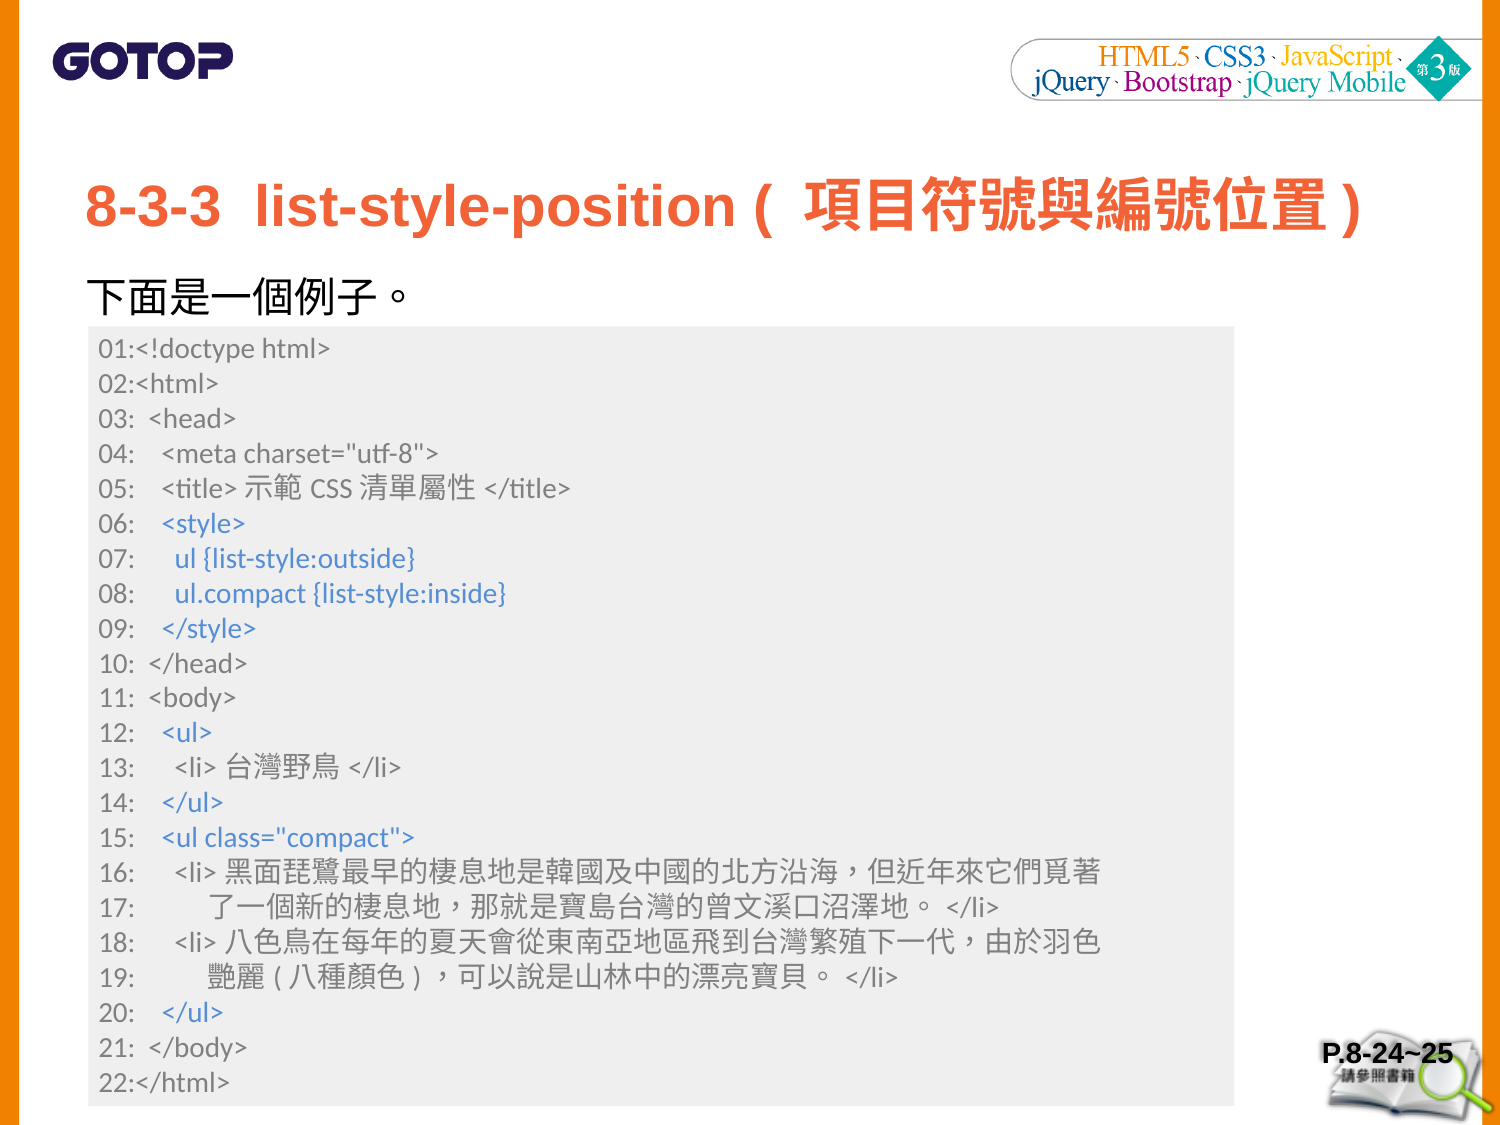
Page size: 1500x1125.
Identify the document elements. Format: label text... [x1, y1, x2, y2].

text_box 01:<!doctype html> 02:<html> 03: <head> 04: <meta charset="utf-8"> 05: <title>示範CSS清單屬性</title> 06: <style> 07: ul {list-style:outside} 08: ul.compact {list-style:inside} 09: </style> 10: </head> 11: <body> 12: <ul> 13: <li>台灣野鳥</li> 14: </ul> 15: <ul class="compact"> 16: <li>黑面琵鷺最早的棲息地是韓國及中國的北方沿海，但近年來它們覓著 17: 了一個新的棲息地，那就是寶島台灣的曾文溪口沼澤地。</li> 18: <li>八色鳥在每年的夏天會從東南亞地區飛到台灣繁殖下一代，由於羽色 19: 艷麗(八種顏色)，可以說是山林中的漂亮寶貝。</li> 20: </ul> 21: </body> 22:</html> [88, 326, 1235, 1106]
list 8-3-3 list-style-position ( 項目符號與編號位置) 下面是一個例子。 [70, 125, 1436, 1106]
picture [0, 0, 1500, 1125]
list P.8-24~25 [1281, 1016, 1469, 1069]
